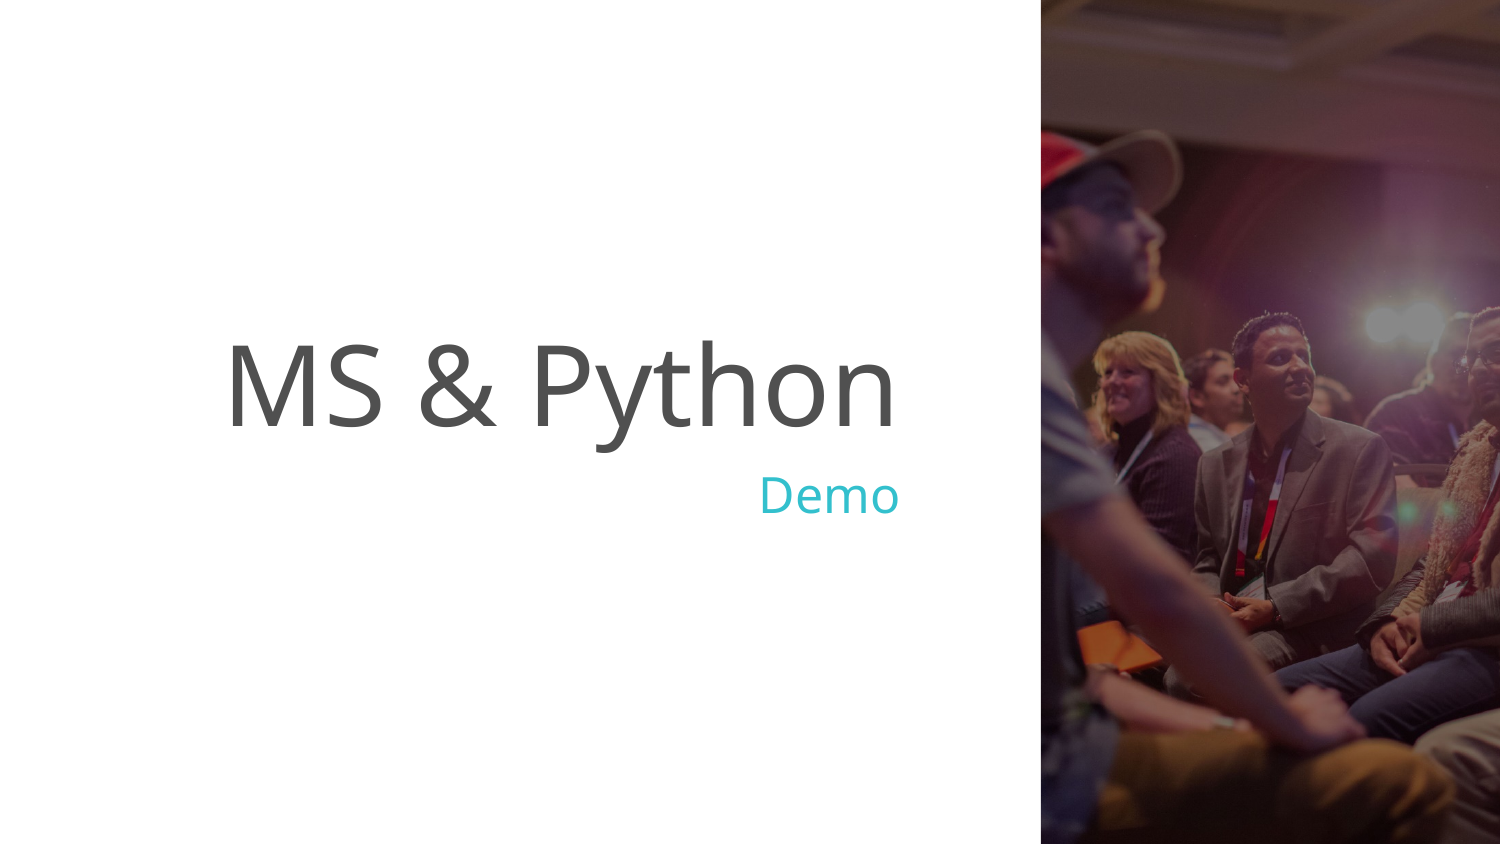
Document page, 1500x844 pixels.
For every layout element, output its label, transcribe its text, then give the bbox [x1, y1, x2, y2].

picture [1040, 0, 1500, 844]
subtitle Demo [185, 456, 916, 531]
title MS & Python [186, 255, 916, 456]
